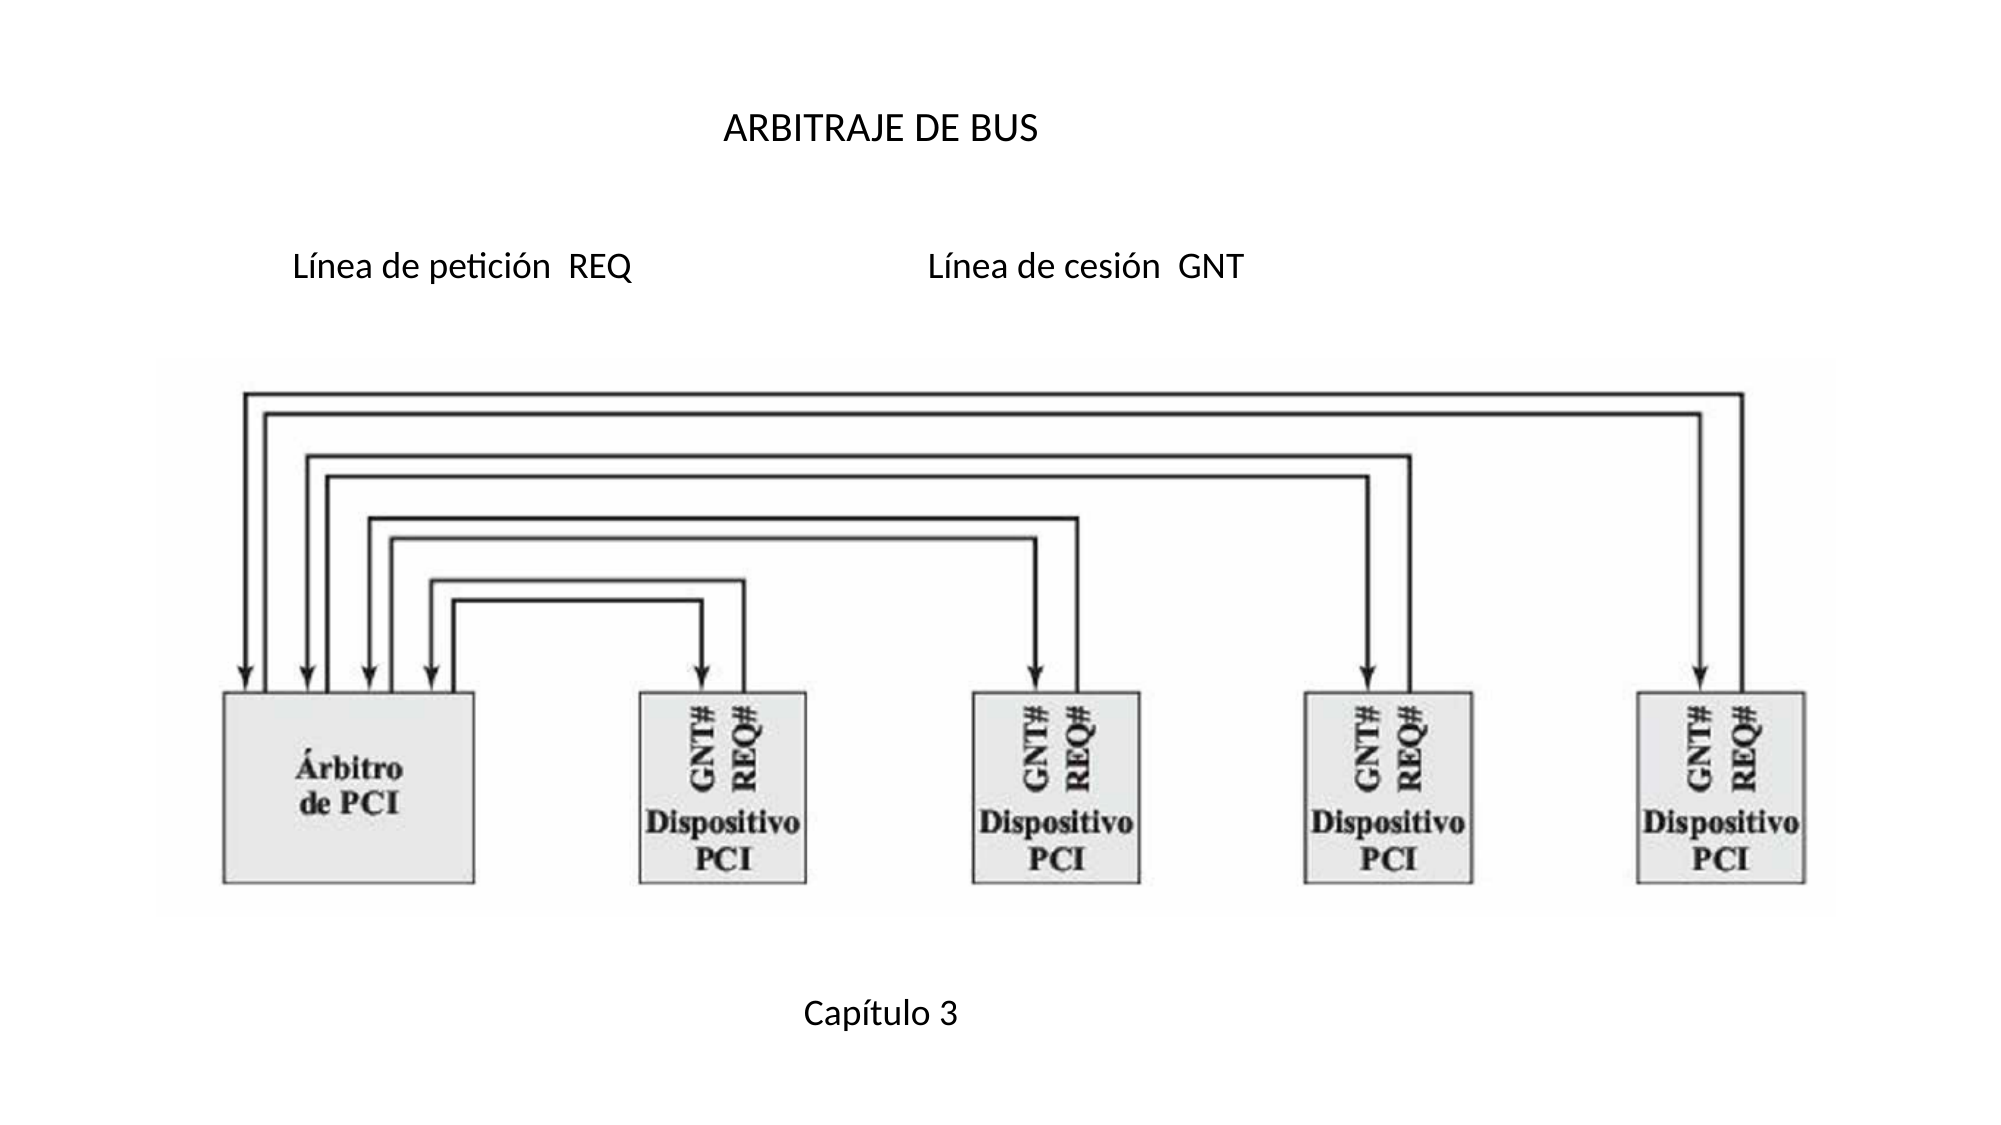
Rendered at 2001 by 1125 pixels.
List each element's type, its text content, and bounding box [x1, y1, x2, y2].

picture [156, 358, 1836, 917]
text_box ARBITRAJE DE BUS [708, 92, 1055, 157]
text_box Línea de cesión GNT [913, 233, 1260, 294]
text_box Línea de petición REQ [277, 233, 647, 294]
text_box Capítulo 3 [789, 980, 974, 1041]
